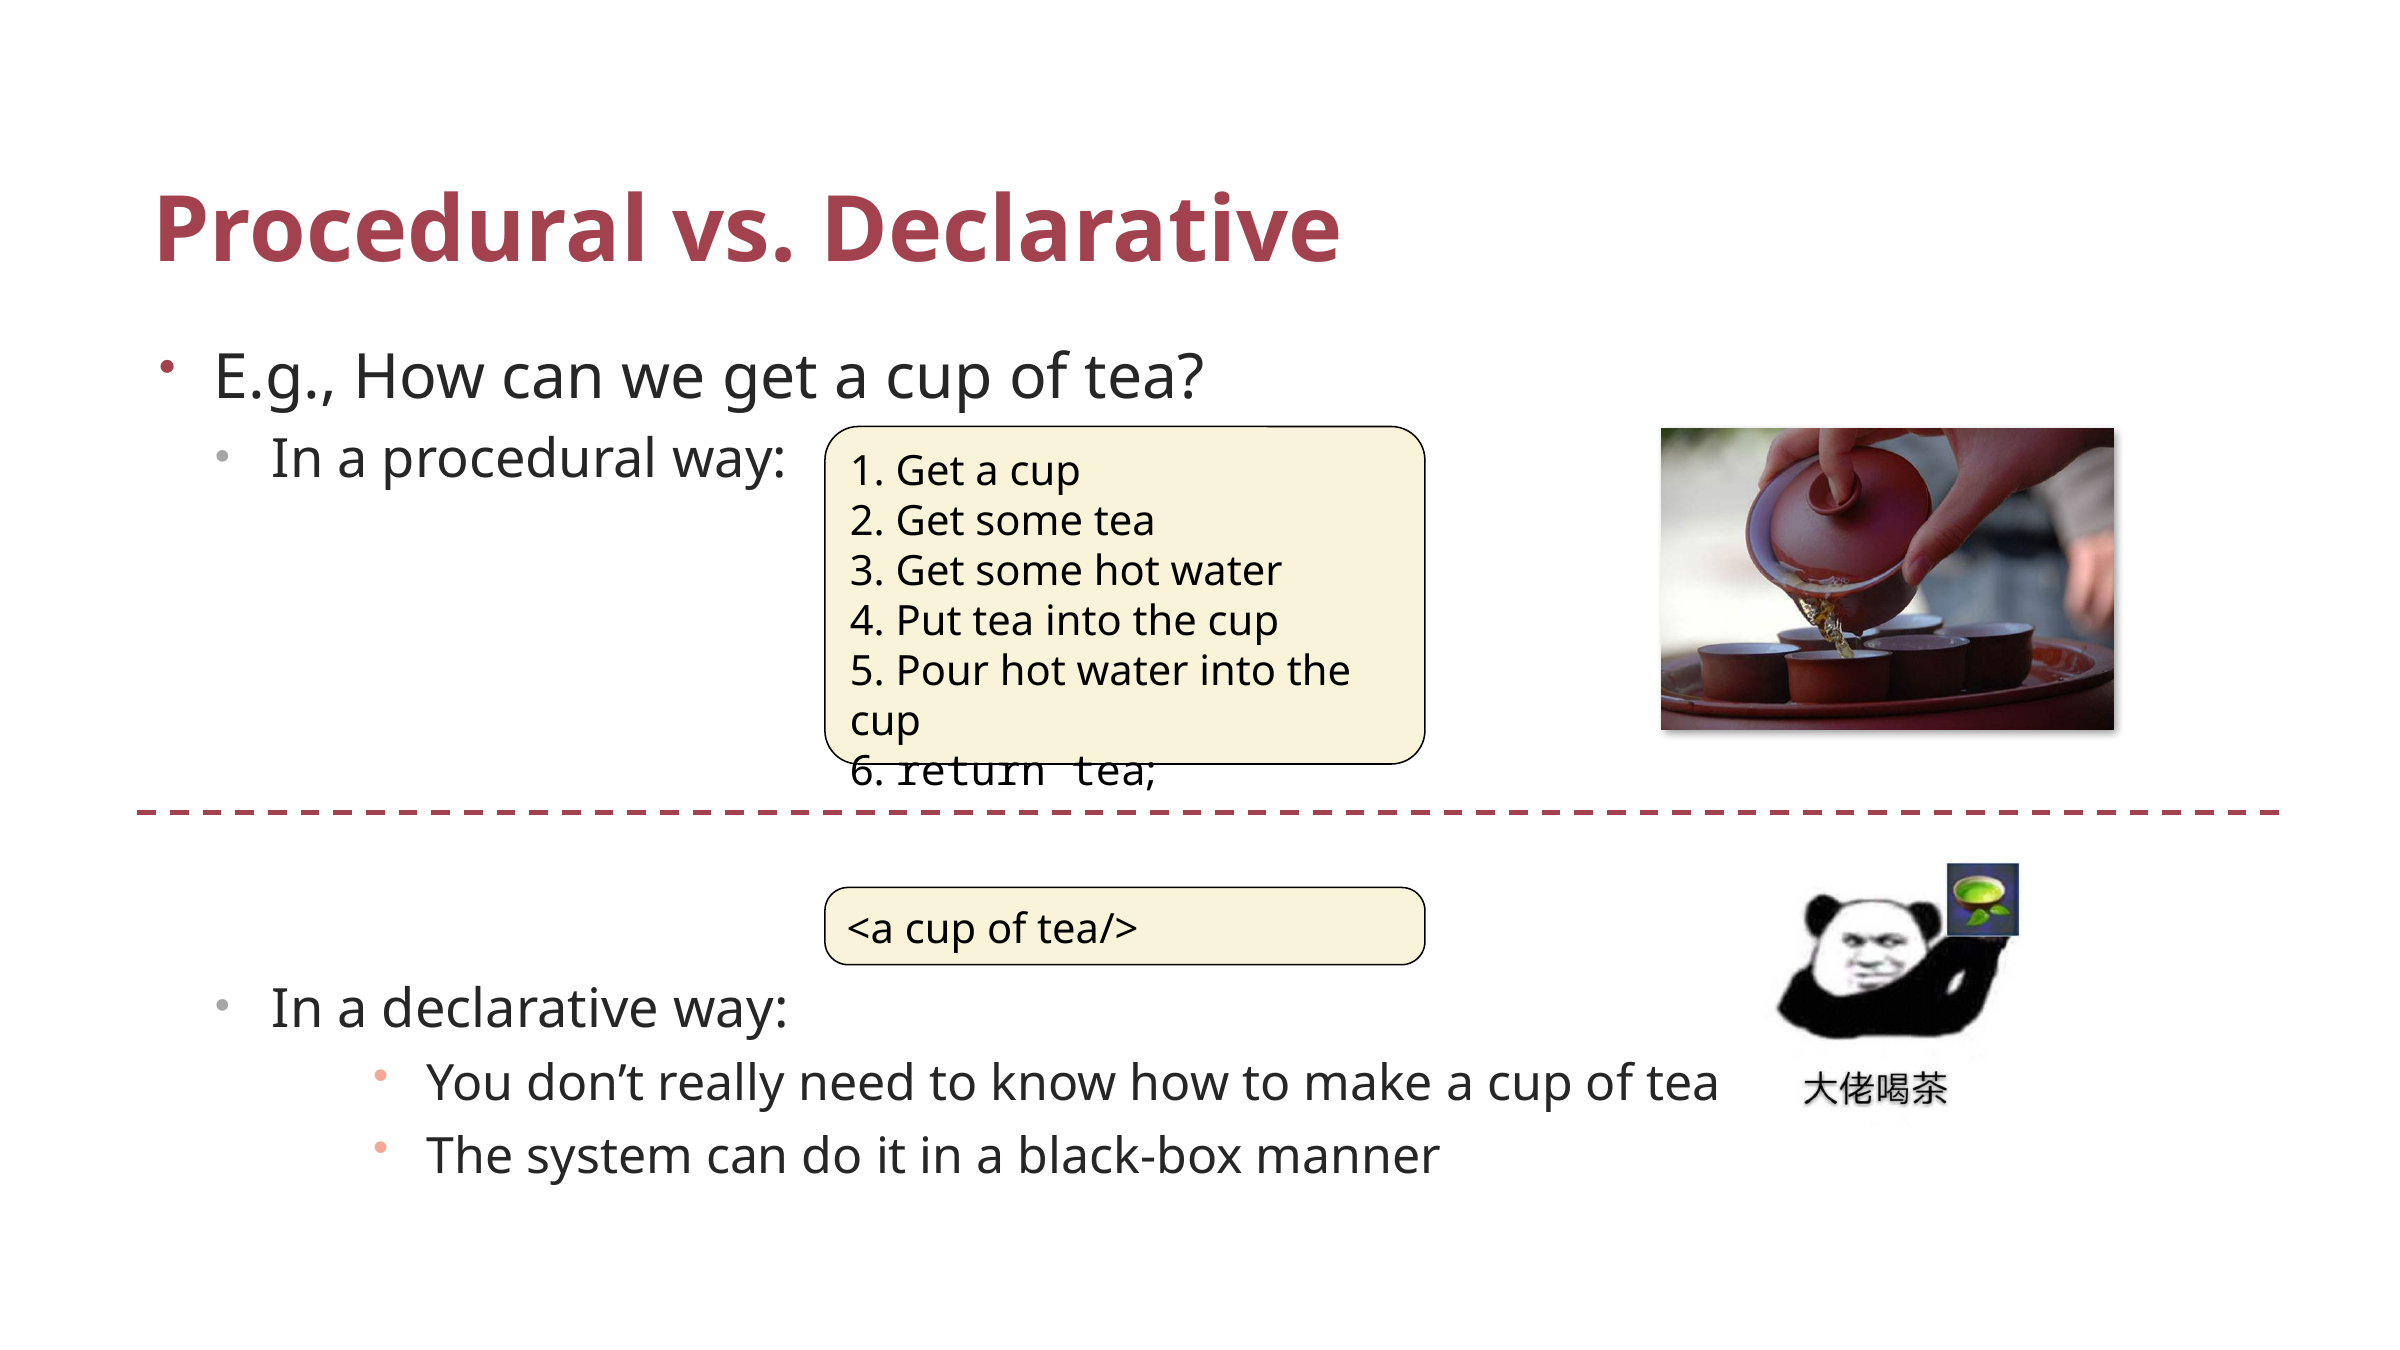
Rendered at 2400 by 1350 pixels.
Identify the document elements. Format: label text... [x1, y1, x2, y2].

title Procedural vs. Declarative [137, 54, 2263, 288]
text_box <a cup of tea/> [824, 887, 1425, 965]
list E.g., How can we get a cup of tea? In a procedural way: In a declarative way: You don’t really need to know how to make a cup of tea The system can do it in a black-box manner [137, 821, 2263, 1200]
list E.g., How can we get a cup of tea? In a procedural way: In a declarative way: You don’t really need to know how to make a cup of tea The system can do it in a black-box manner [137, 324, 2263, 811]
text_box 1. Get a cup 2. Get some tea 3. Get some hot water 4. Put tea into the cup 5. Pour hot water into the cup 6. return tea; [824, 426, 1425, 764]
picture [1661, 428, 2114, 731]
picture [1749, 833, 2025, 1138]
